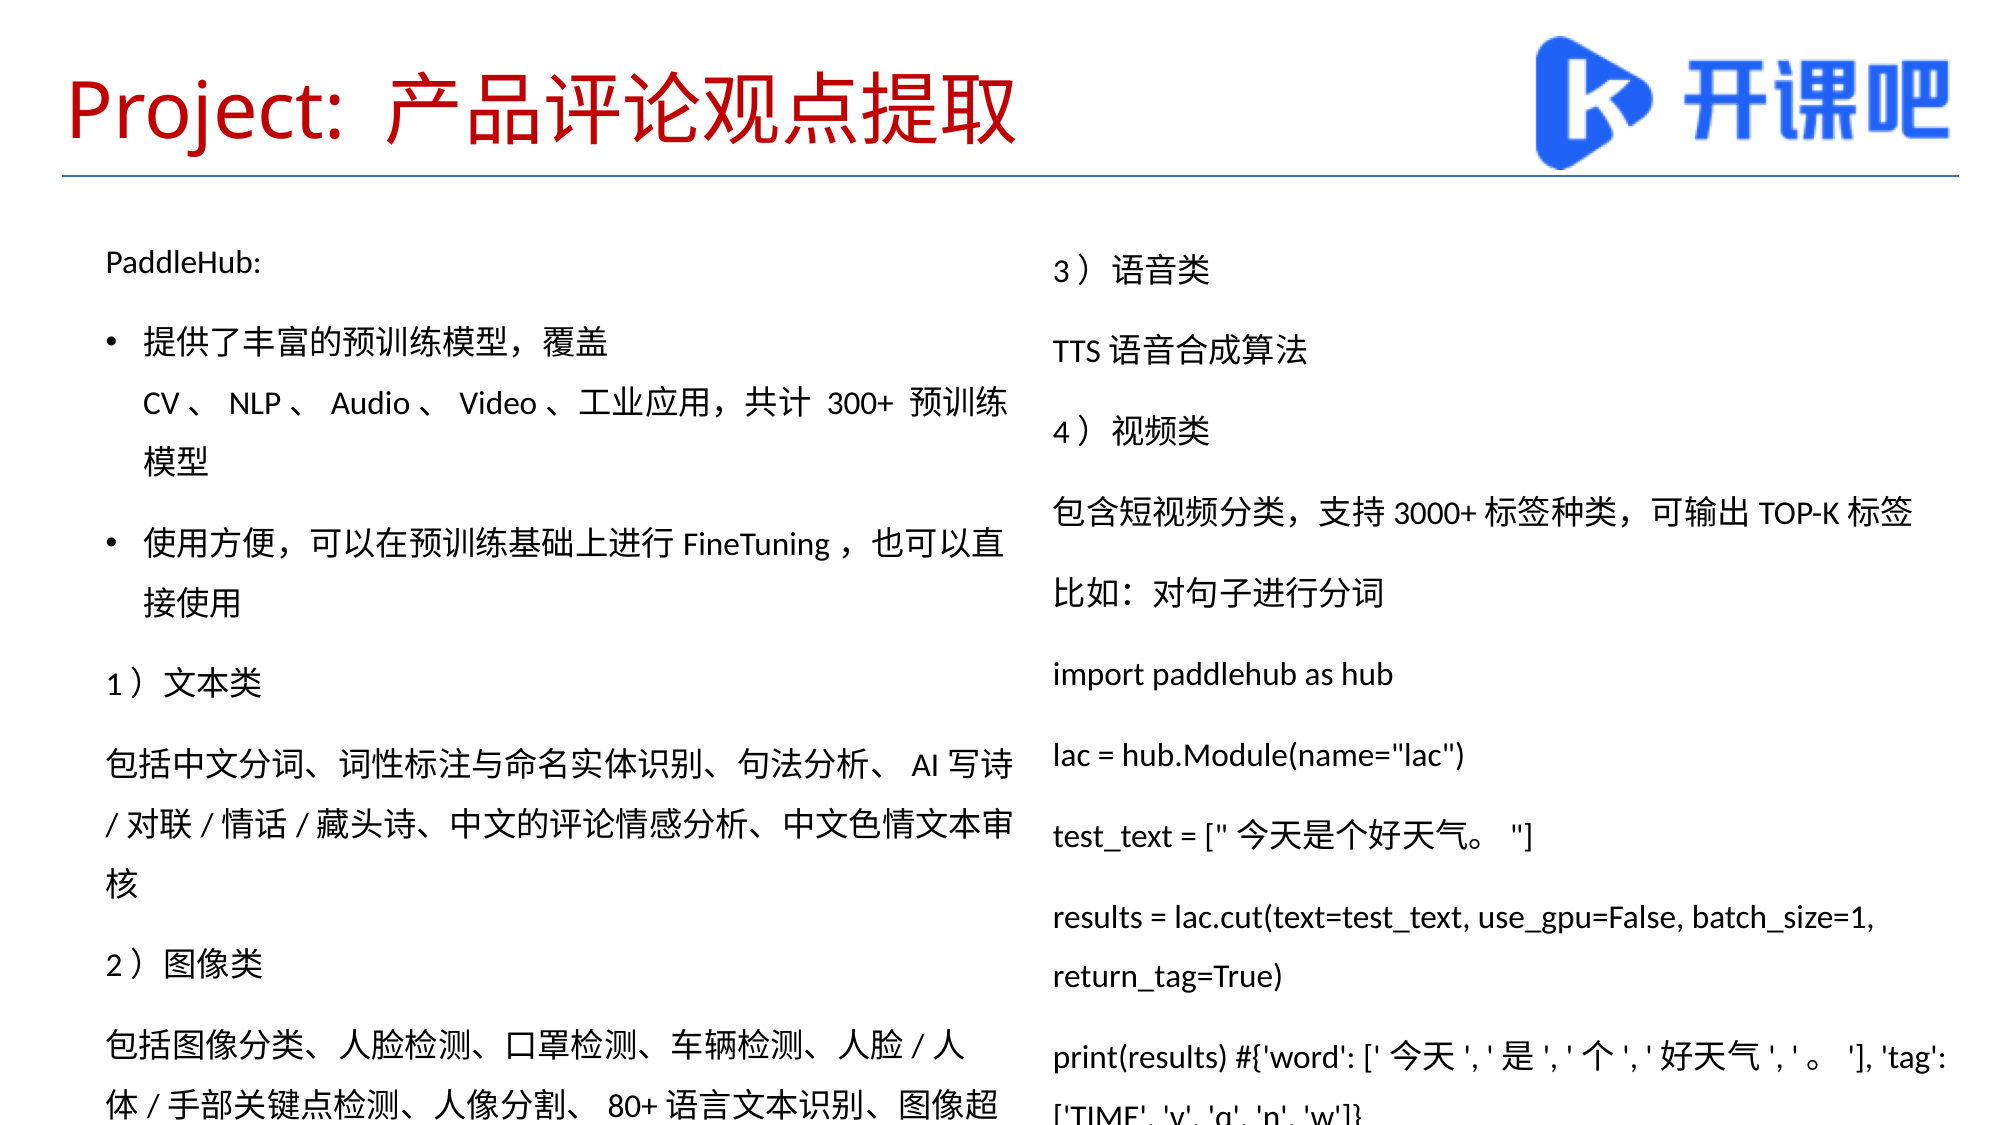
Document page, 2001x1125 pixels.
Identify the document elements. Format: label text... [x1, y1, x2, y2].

text_box PaddleHub: 提供了丰富的预训练模型，覆盖CV、NLP、Audio、Video、工业应用，共计 300+ 预训练模型 使用方便，可以在预训练基础上进行FineTuning，也可以直接使用 1）文本类 包括中文分词、词性标注与命名实体识别、句法分析、AI写诗/对联/情话/藏头诗、中文的评论情感分析、中文色情文本审核 2）图像类 包括图像分类、人脸检测、口罩检测、车辆检测、人脸/人体/手部关键点检测、人像分割、80+语言文本识别、图像超分/上色/动漫化等 [98, 213, 1036, 904]
picture [1534, 36, 1952, 170]
title Project: 产品评论观点提取 [57, 59, 1728, 167]
text_box 3）语音类 TTS语音合成算法 4）视频类 包含短视频分类，支持3000+标签种类，可输出TOP-K标签 比如：对句子进行分词 import paddlehub as hub lac = hub.Module(name="lac") test_text = ["今天是个好天气。"] results = lac.cut(text=test_text, use_gpu=False, batch_size=1, return_tag=True) print(results) #{'word': ['今天', '是', '个', '好天气', '。'], 'tag': ['TIME', 'v', 'q', 'n', 'w']} [1045, 221, 2000, 912]
